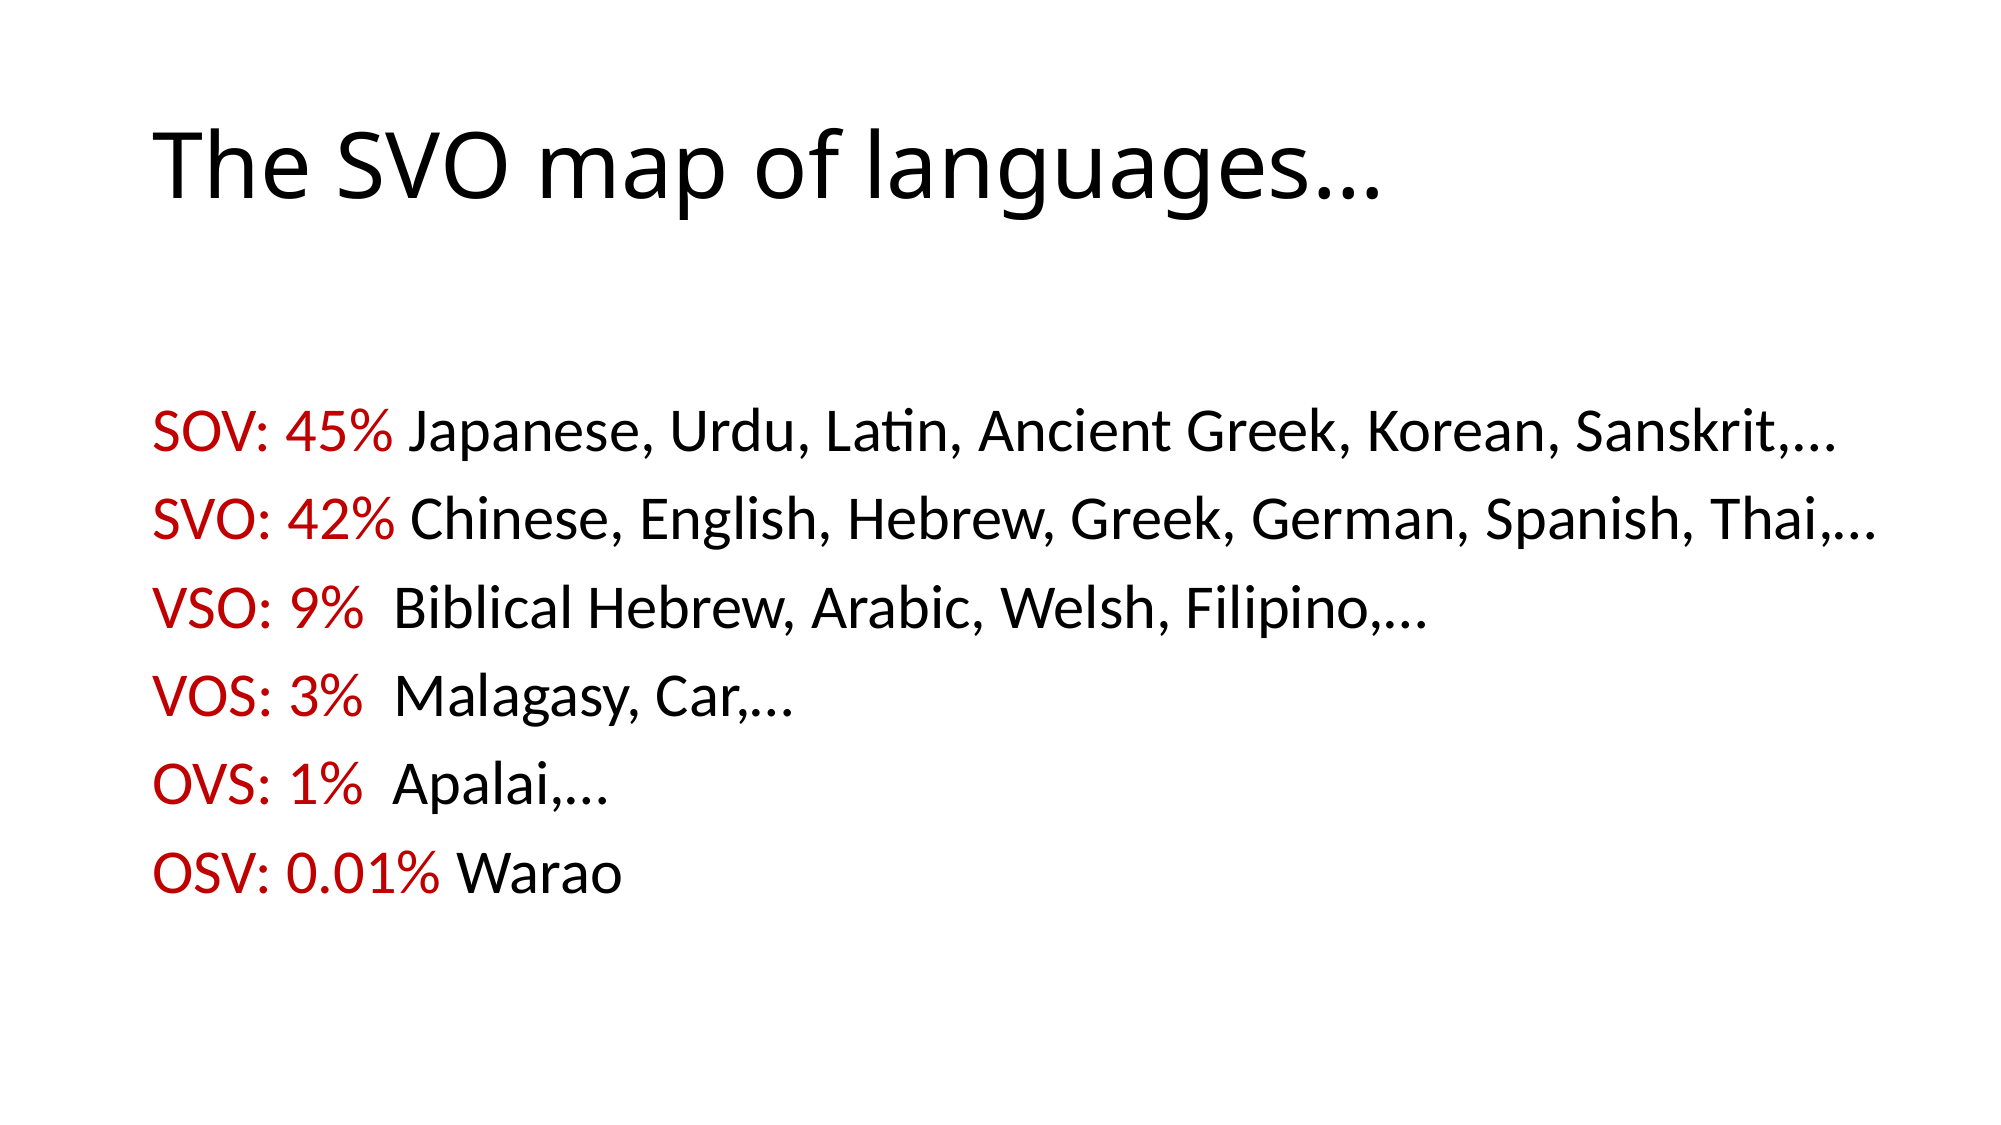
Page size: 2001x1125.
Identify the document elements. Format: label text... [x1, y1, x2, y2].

title The SVO map of languages… [137, 59, 1863, 278]
list SOV: 45% Japanese, Urdu, Latin, Ancient Greek, Korean, Sanskrit,… SVO: 42% Chinese, English, Hebrew, Greek, German, Spanish, Thai,… VSO: 9% Biblical Hebrew, Arabic, Welsh, Filipino,… VOS: 3% Malagasy, Car,… OVS: 1% Apalai,… OSV: 0.01% Warao [137, 299, 1923, 1014]
